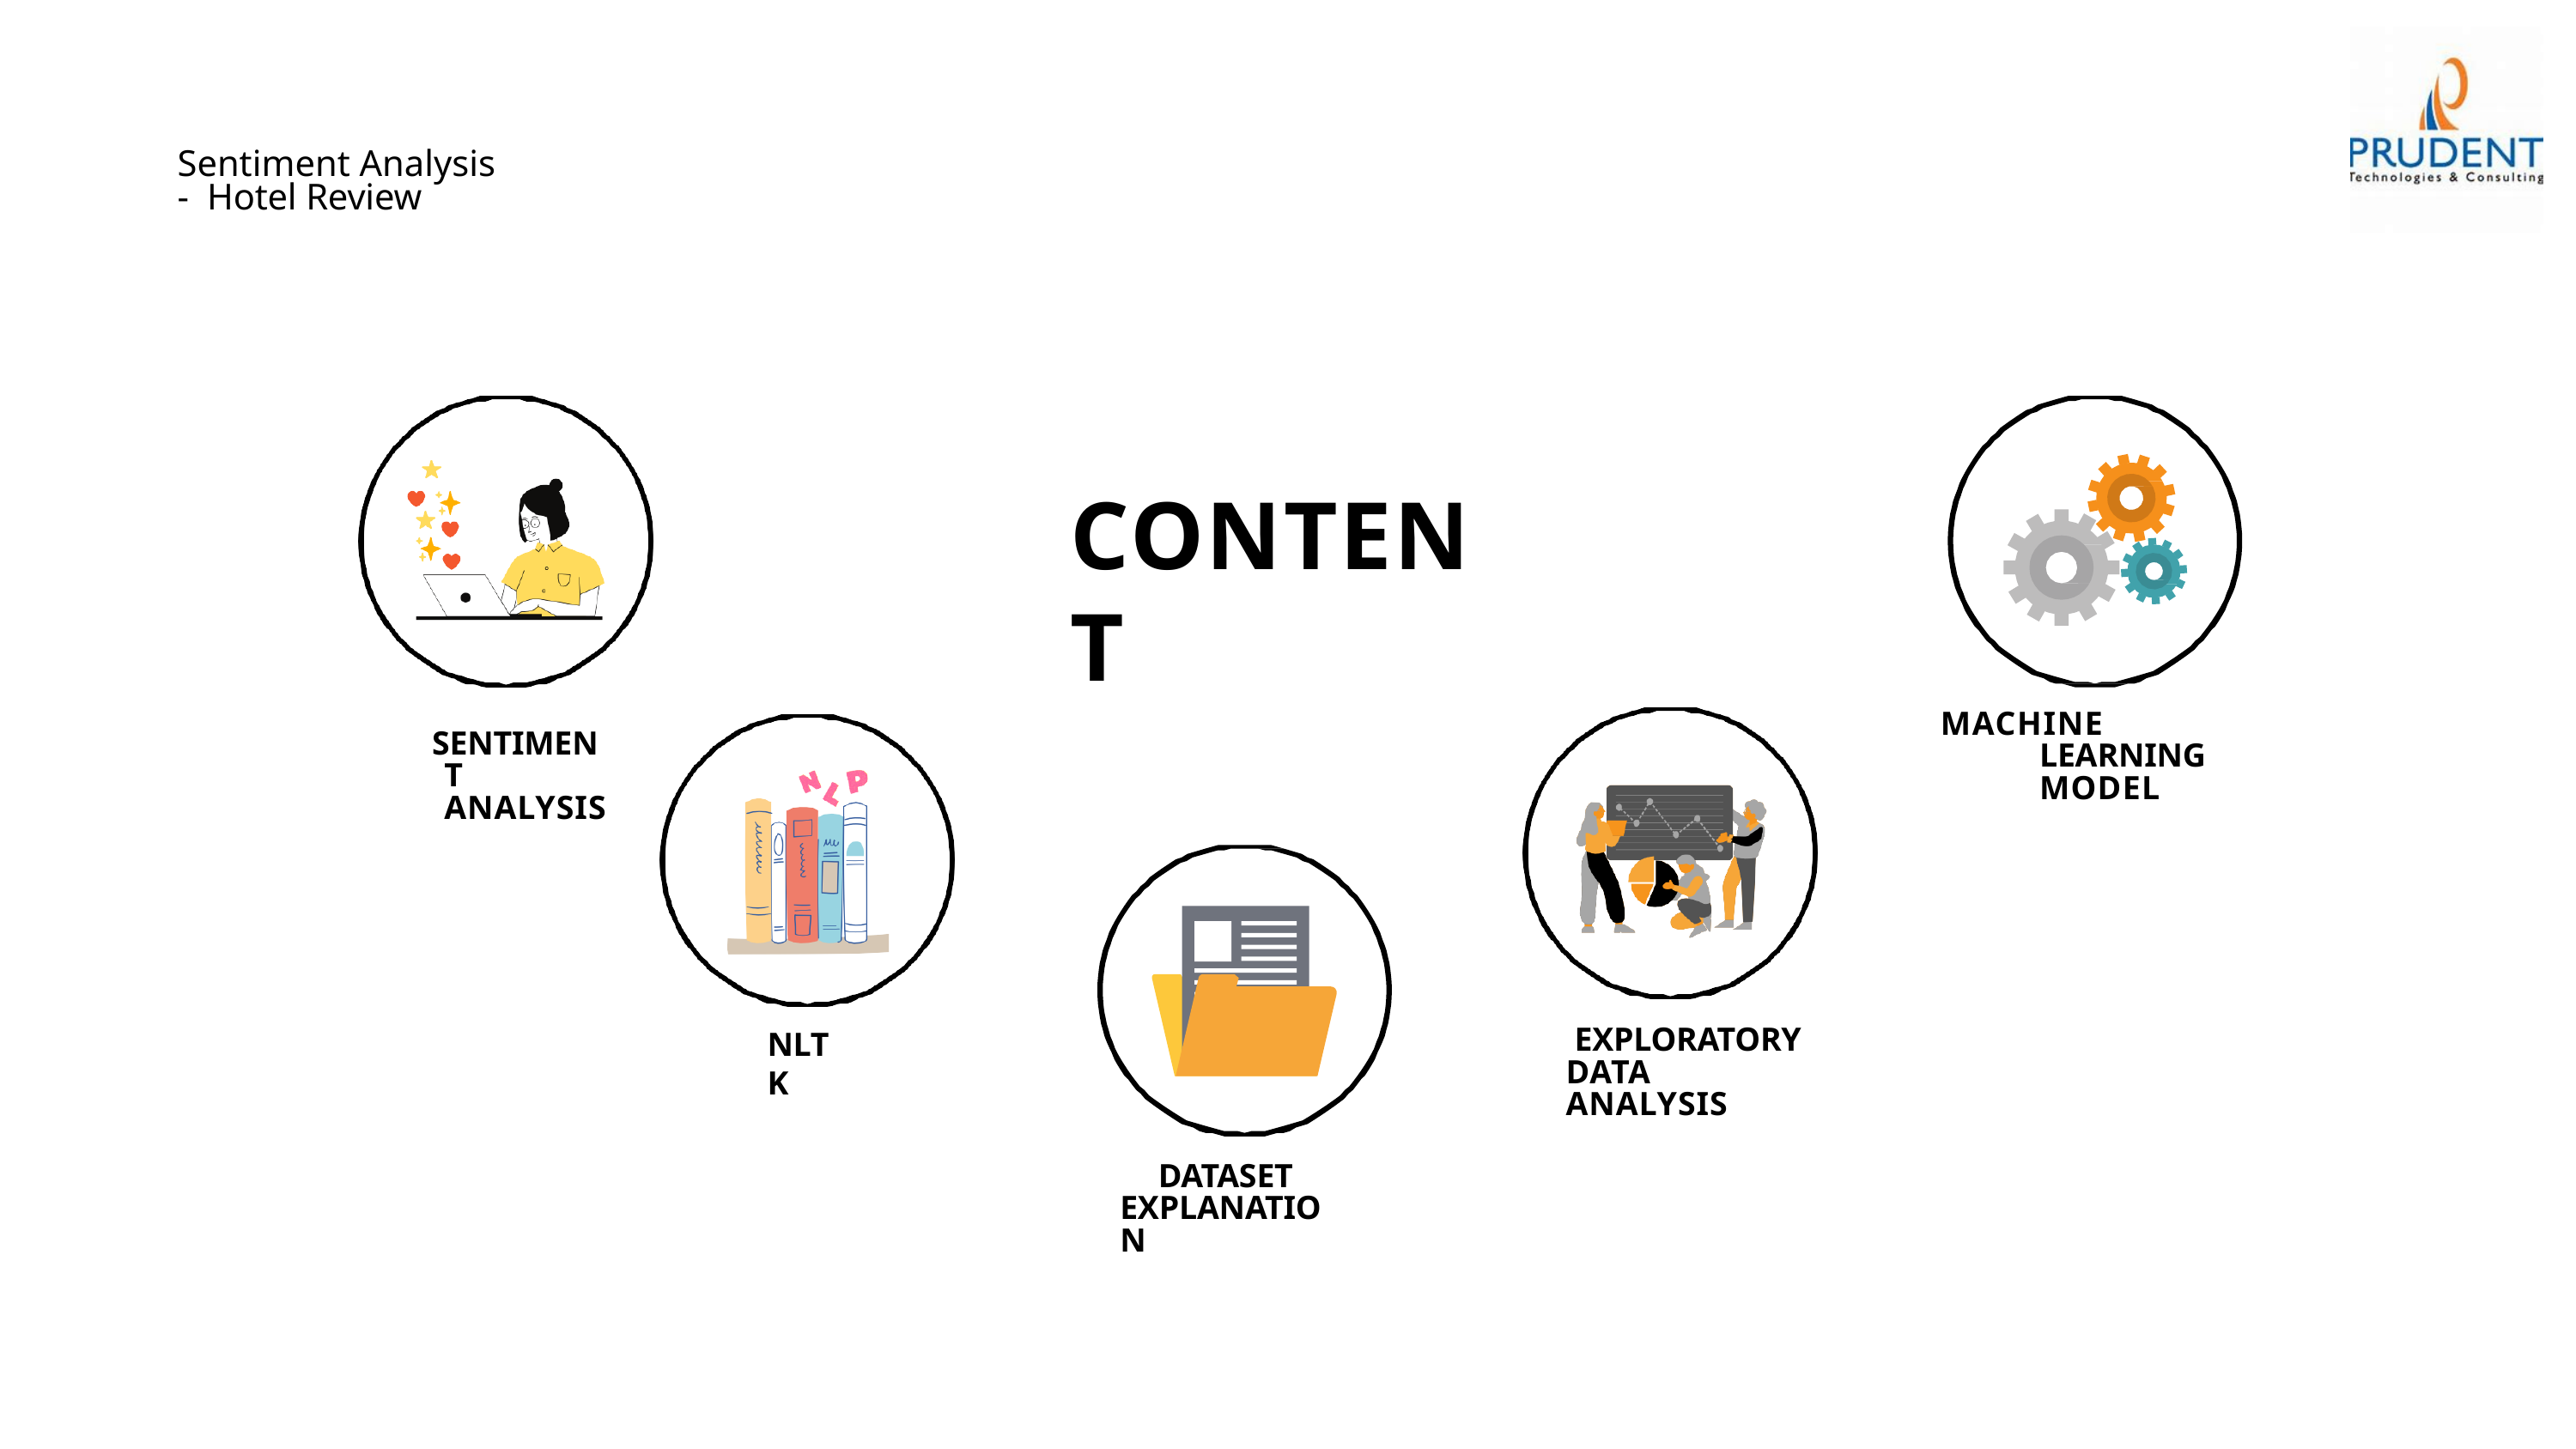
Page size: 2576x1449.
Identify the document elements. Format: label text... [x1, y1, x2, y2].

text_box MACHINE LEARNING MODEL [1938, 700, 2252, 806]
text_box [1097, 845, 1393, 1137]
picture [1522, 706, 1818, 999]
picture [2350, 26, 2543, 237]
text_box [1947, 395, 2243, 688]
picture [659, 714, 955, 1007]
text_box NLTK [765, 1022, 849, 1101]
text_box SENTIMENT ANALYSIS [430, 720, 610, 826]
text_box EXPLORATORY DATA ANALYSIS [1564, 1016, 1812, 1122]
text_box Sentiment Analysis - Hotel Review [175, 138, 503, 217]
text_box DATASET EXPLANATION [1118, 1153, 1340, 1258]
text_box CONTENT [1068, 475, 1507, 700]
picture [358, 395, 653, 688]
